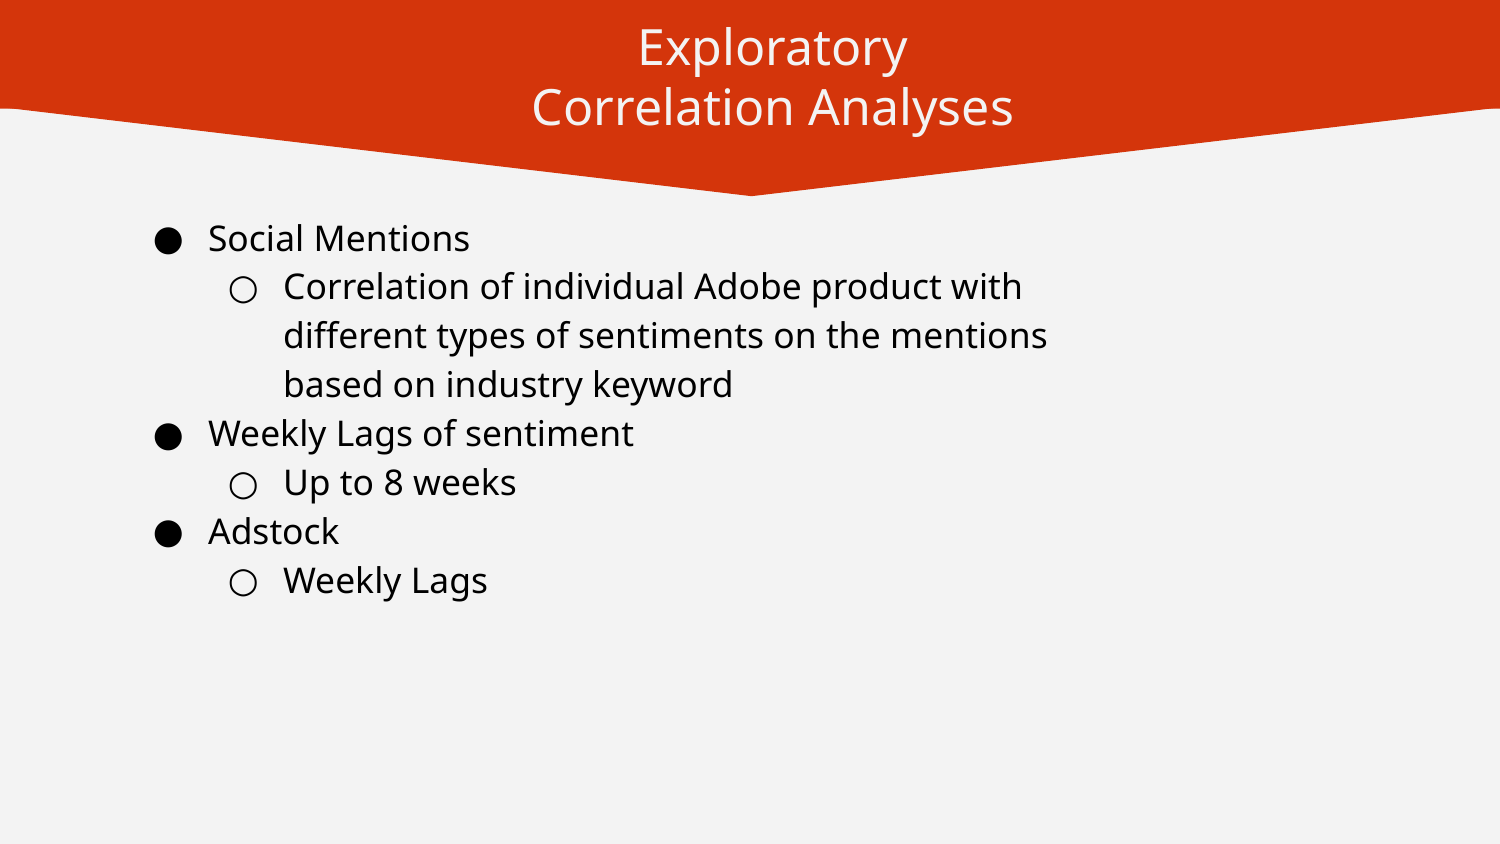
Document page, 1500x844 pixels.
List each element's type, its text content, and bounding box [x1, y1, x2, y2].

list Social Mentions Correlation of individual Adobe product with different types of sentiments on the mentions based on industry keyword Weekly Lags of sentiment Up to 8 weeks Adstock Weekly Lags [118, 194, 1143, 728]
title Exploratory Correlation Analyses [486, 0, 1060, 162]
